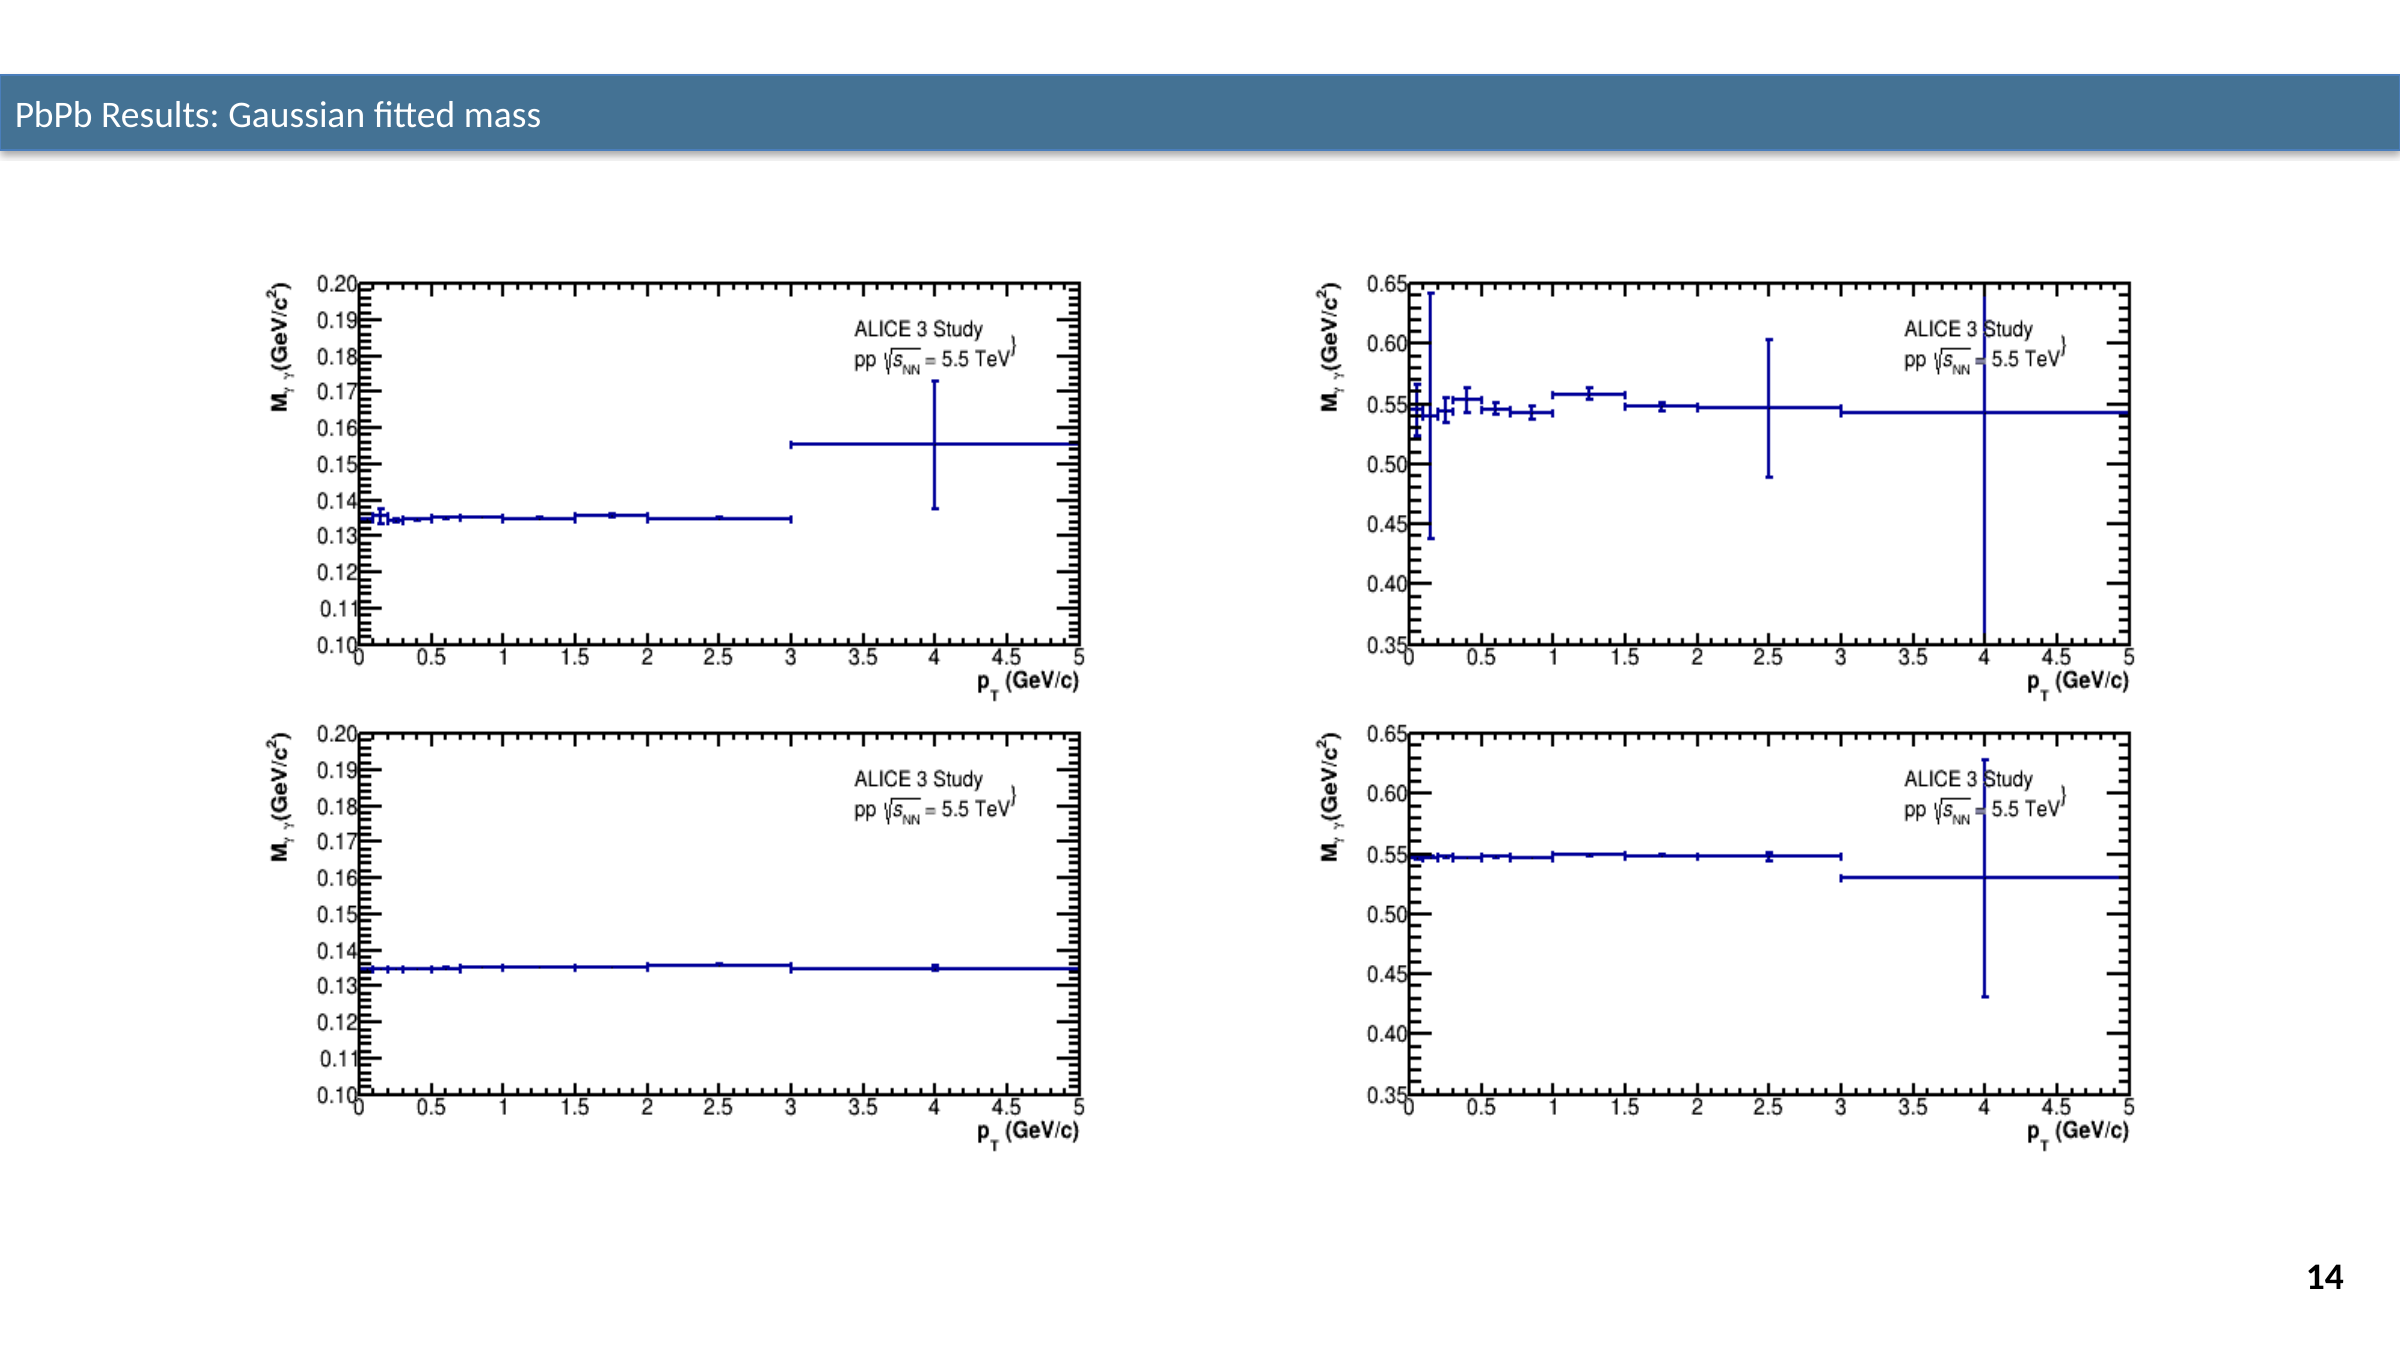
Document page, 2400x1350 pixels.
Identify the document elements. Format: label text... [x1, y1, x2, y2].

text_box 14 [2291, 1199, 2359, 1305]
picture [224, 262, 1126, 1163]
text_box PbPb Results: Gaussian fitted mass [0, 74, 2400, 151]
picture [1274, 262, 2176, 1163]
